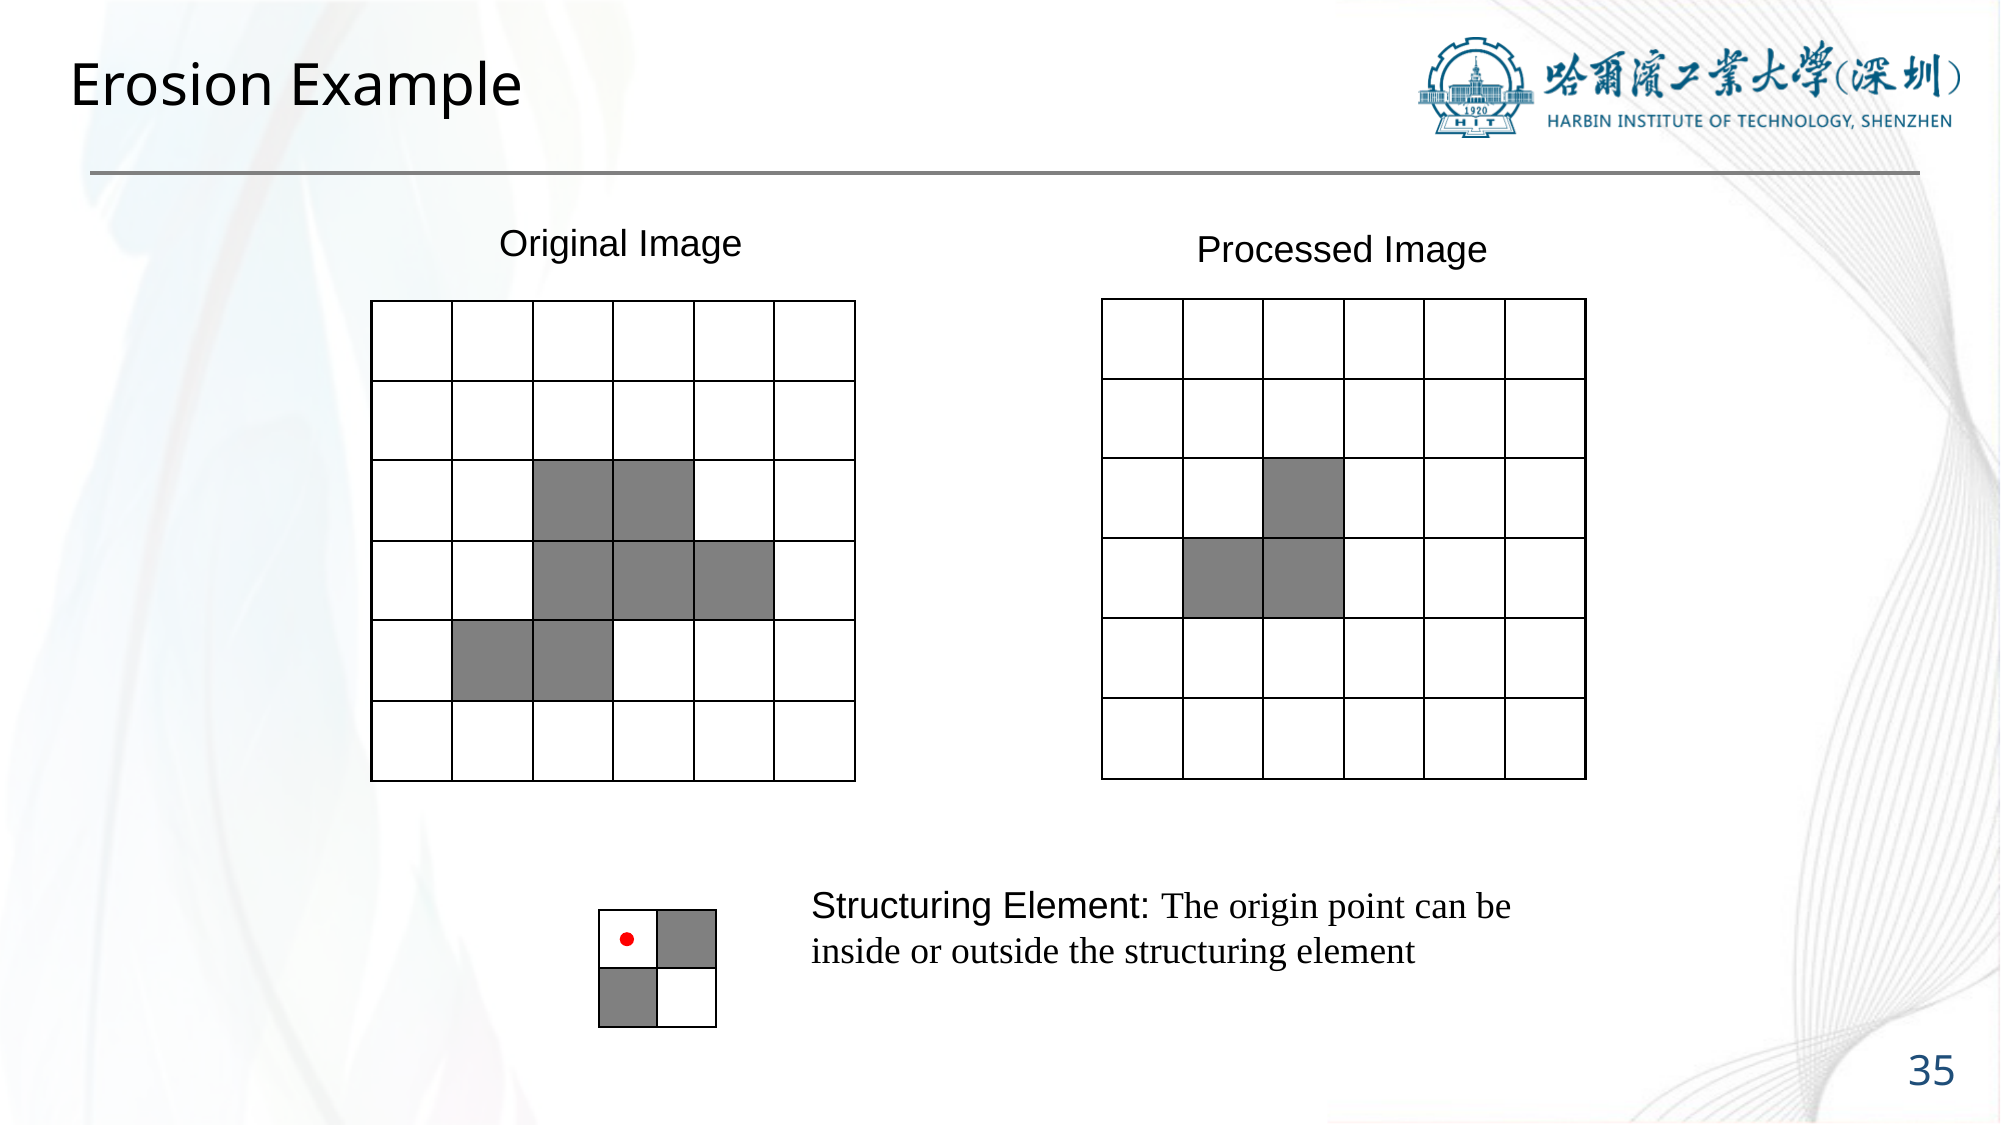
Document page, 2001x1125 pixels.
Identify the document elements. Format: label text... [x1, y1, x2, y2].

text_box [1182, 457, 1263, 538]
text_box [532, 700, 613, 782]
text_box [1182, 538, 1263, 617]
text_box [371, 620, 452, 700]
text_box [1263, 698, 1343, 780]
text_box [532, 460, 613, 540]
text_box [452, 300, 532, 381]
text_box [1424, 698, 1504, 780]
text_box [1343, 698, 1424, 780]
text_box [1102, 379, 1182, 457]
text_box [619, 932, 635, 947]
text_box [1343, 457, 1424, 538]
picture [0, 0, 2001, 1125]
text_box [1102, 538, 1182, 617]
text_box [693, 300, 774, 381]
text_box [532, 300, 613, 381]
text_box [1102, 298, 1182, 379]
title Erosion Example [54, 0, 1385, 174]
text_box [1424, 457, 1504, 538]
text_box [532, 620, 613, 700]
text_box Structuring Element: The origin point can be inside or outside the structuring element [796, 873, 1606, 979]
text_box [532, 540, 613, 620]
text_box [371, 540, 452, 620]
text_box [693, 540, 774, 620]
text_box [693, 620, 774, 700]
text_box [371, 700, 452, 782]
text_box [1263, 617, 1343, 698]
text_box [1424, 538, 1504, 617]
text_box [693, 700, 774, 782]
text_box [532, 381, 613, 460]
text_box [1504, 379, 1586, 457]
text_box [613, 300, 693, 381]
text_box [1343, 298, 1424, 379]
text_box [613, 700, 693, 782]
text_box [452, 700, 532, 782]
text_box [774, 700, 855, 782]
text_box [1424, 379, 1504, 457]
text_box [774, 540, 855, 620]
text_box [774, 460, 855, 540]
text_box [1424, 617, 1504, 698]
text_box [1263, 379, 1343, 457]
text_box [1182, 379, 1263, 457]
text_box [1504, 698, 1586, 780]
text_box [371, 381, 452, 460]
text_box [1263, 538, 1343, 617]
text_box [452, 540, 532, 620]
text_box [1343, 379, 1424, 457]
text_box [613, 620, 693, 700]
text_box [613, 460, 693, 540]
text_box [452, 620, 532, 700]
text_box [657, 909, 717, 967]
slide_number 35 [1521, 1042, 1972, 1103]
text_box Processed Image [1181, 217, 1503, 278]
text_box [1504, 617, 1586, 698]
text_box [1504, 298, 1586, 379]
text_box [657, 967, 717, 1027]
text_box [1102, 617, 1182, 698]
text_box [693, 381, 774, 460]
text_box [371, 300, 452, 381]
text_box [1102, 698, 1182, 780]
text_box [1343, 538, 1424, 617]
text_box [1263, 298, 1343, 379]
text_box [452, 460, 532, 540]
text_box [613, 540, 693, 620]
text_box [1182, 617, 1263, 698]
text_box Original Image [484, 211, 758, 272]
text_box [1504, 538, 1586, 617]
text_box [1182, 298, 1263, 379]
text_box [774, 620, 855, 700]
text_box [693, 460, 774, 540]
text_box [1424, 298, 1504, 379]
text_box [598, 909, 657, 967]
text_box [1263, 457, 1343, 538]
text_box [452, 381, 532, 460]
text_box [371, 460, 452, 540]
text_box [1102, 457, 1182, 538]
text_box [1343, 617, 1424, 698]
text_box [613, 381, 693, 460]
text_box [1504, 457, 1586, 538]
text_box [774, 300, 855, 381]
text_box [1182, 698, 1263, 780]
text_box [598, 967, 657, 1027]
text_box [774, 381, 855, 460]
